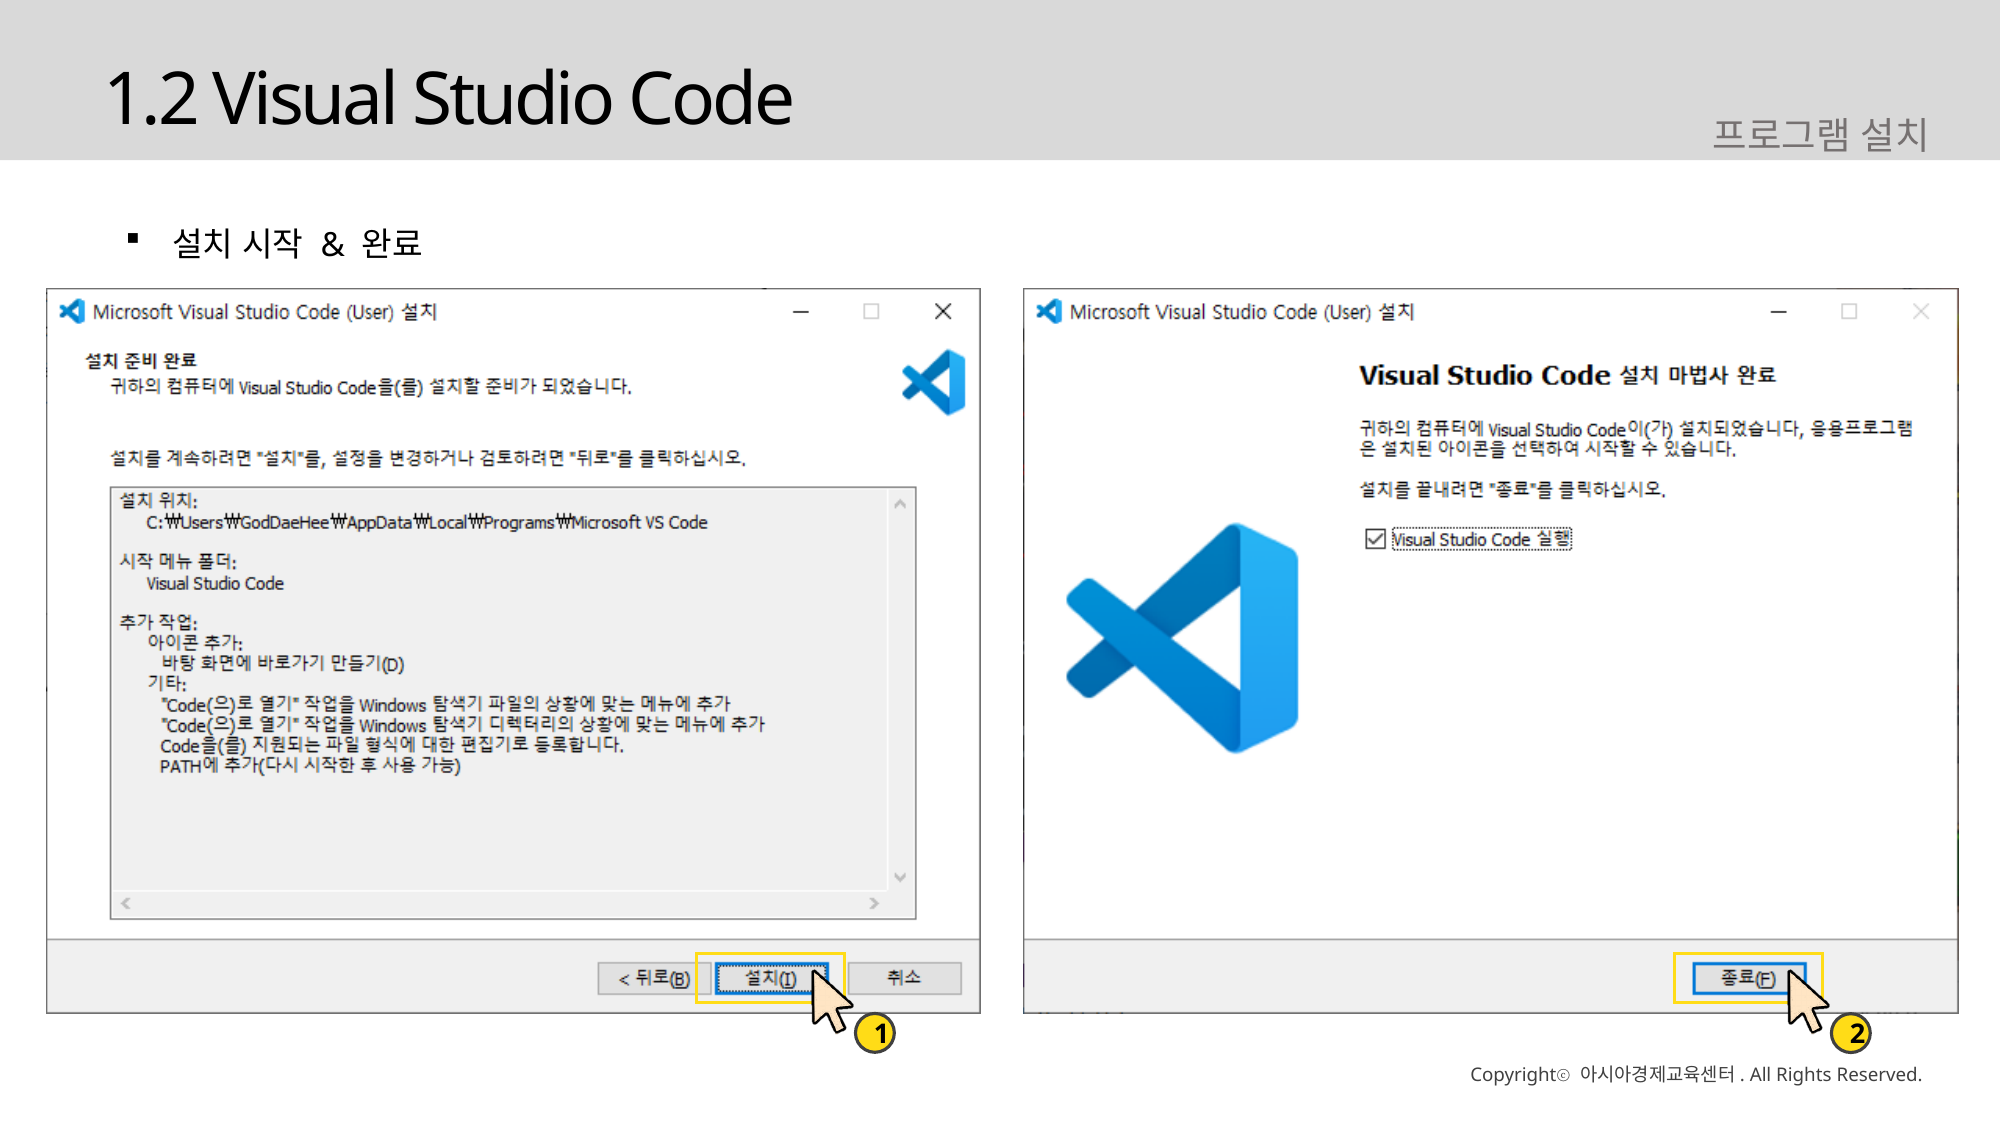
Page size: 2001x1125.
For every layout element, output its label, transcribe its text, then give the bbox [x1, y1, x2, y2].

picture [46, 288, 981, 1014]
text_box 프로그램 설치 [1697, 59, 1945, 165]
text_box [1759, 947, 1871, 1053]
text_box Copyrightⓒ 아시아경제교육센터. All Rights Reserved. [1455, 1055, 1938, 1093]
title 1.2 Visual Studio Code [88, 26, 1105, 148]
text_box [0, 0, 2000, 161]
picture [1023, 288, 1959, 1014]
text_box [783, 946, 895, 1053]
text_box 설치 시작 & 완료 [110, 195, 1613, 271]
